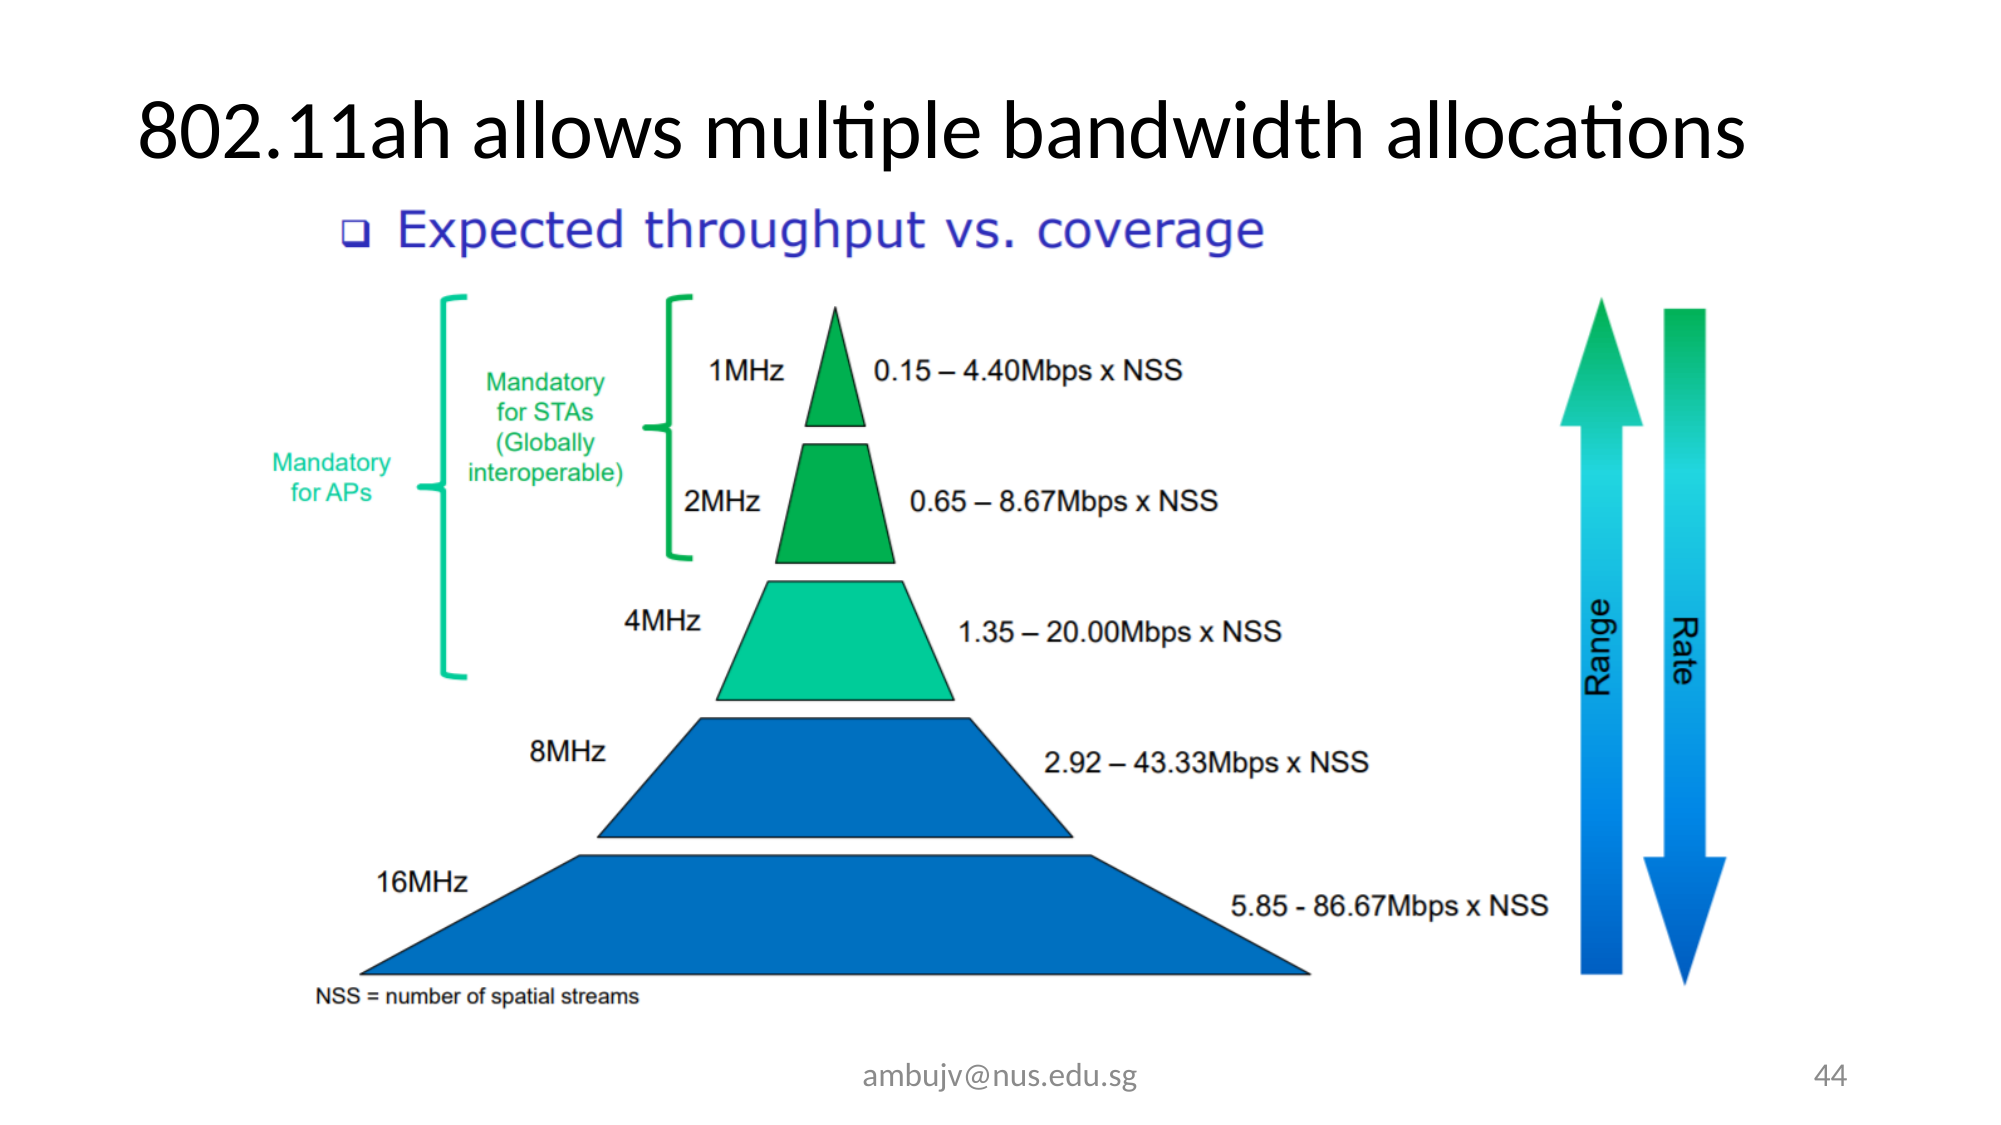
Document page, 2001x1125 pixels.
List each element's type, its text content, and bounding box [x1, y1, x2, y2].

footer ambujv@nus.edu.sg [662, 1042, 1338, 1103]
slide_number 44 [1412, 1042, 1863, 1103]
picture [266, 187, 1740, 1010]
title 802.11ah allows multiple bandwidth allocations [122, 22, 1985, 240]
